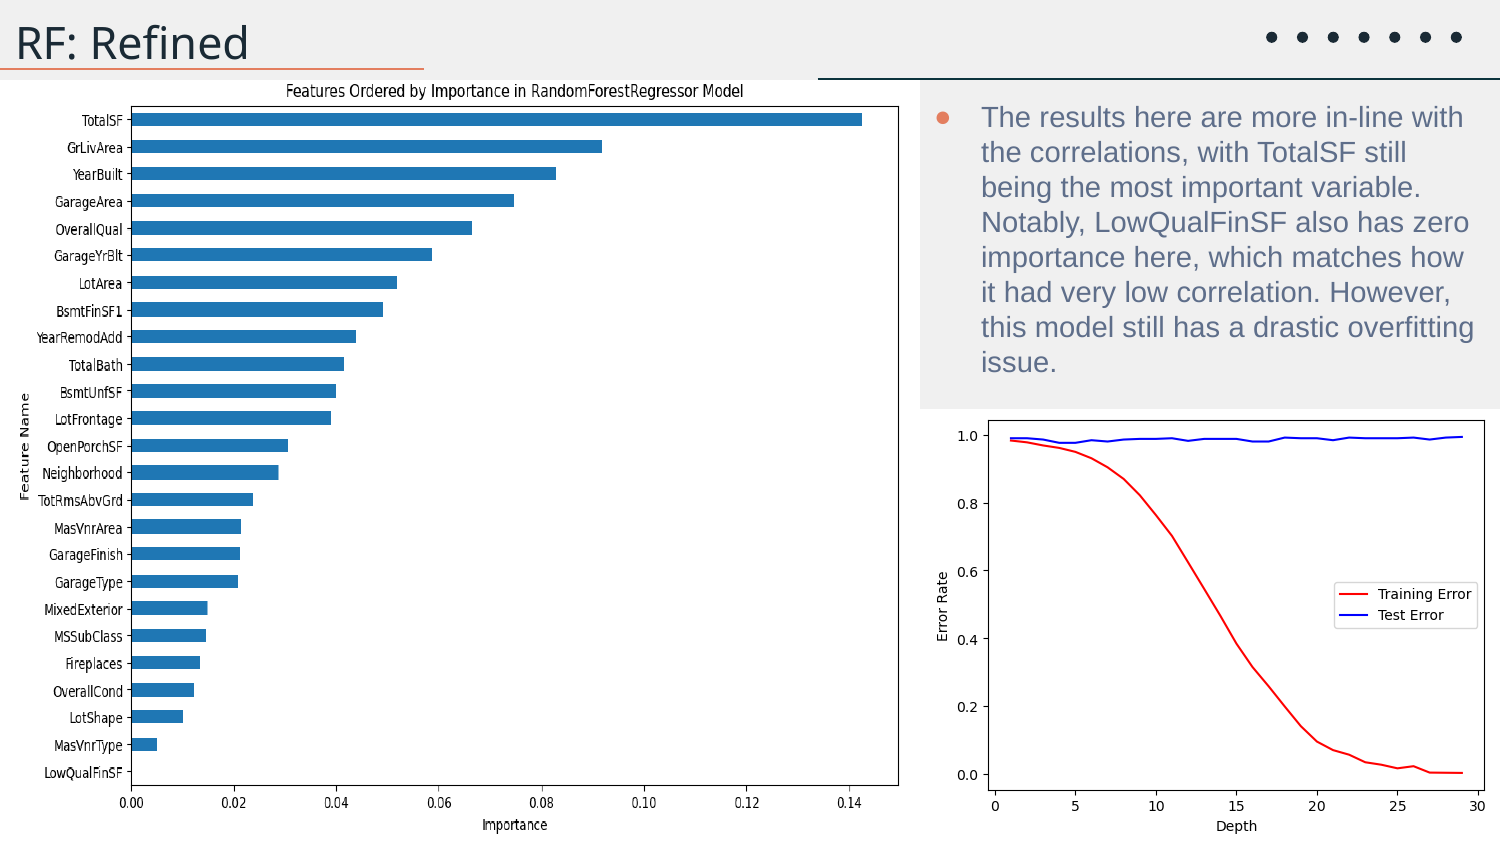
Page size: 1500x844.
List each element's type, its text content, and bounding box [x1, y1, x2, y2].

text_box The results here are more in-line with the correlations, with TotalSF still being the most important variable. Notably, LowQualFinSF also has zero importance here, which matches how it had very low correlation. However, this model still has a drastic overfitting issue. [924, 91, 1500, 386]
title RF: Refined [0, 0, 740, 78]
picture [0, 79, 1500, 844]
